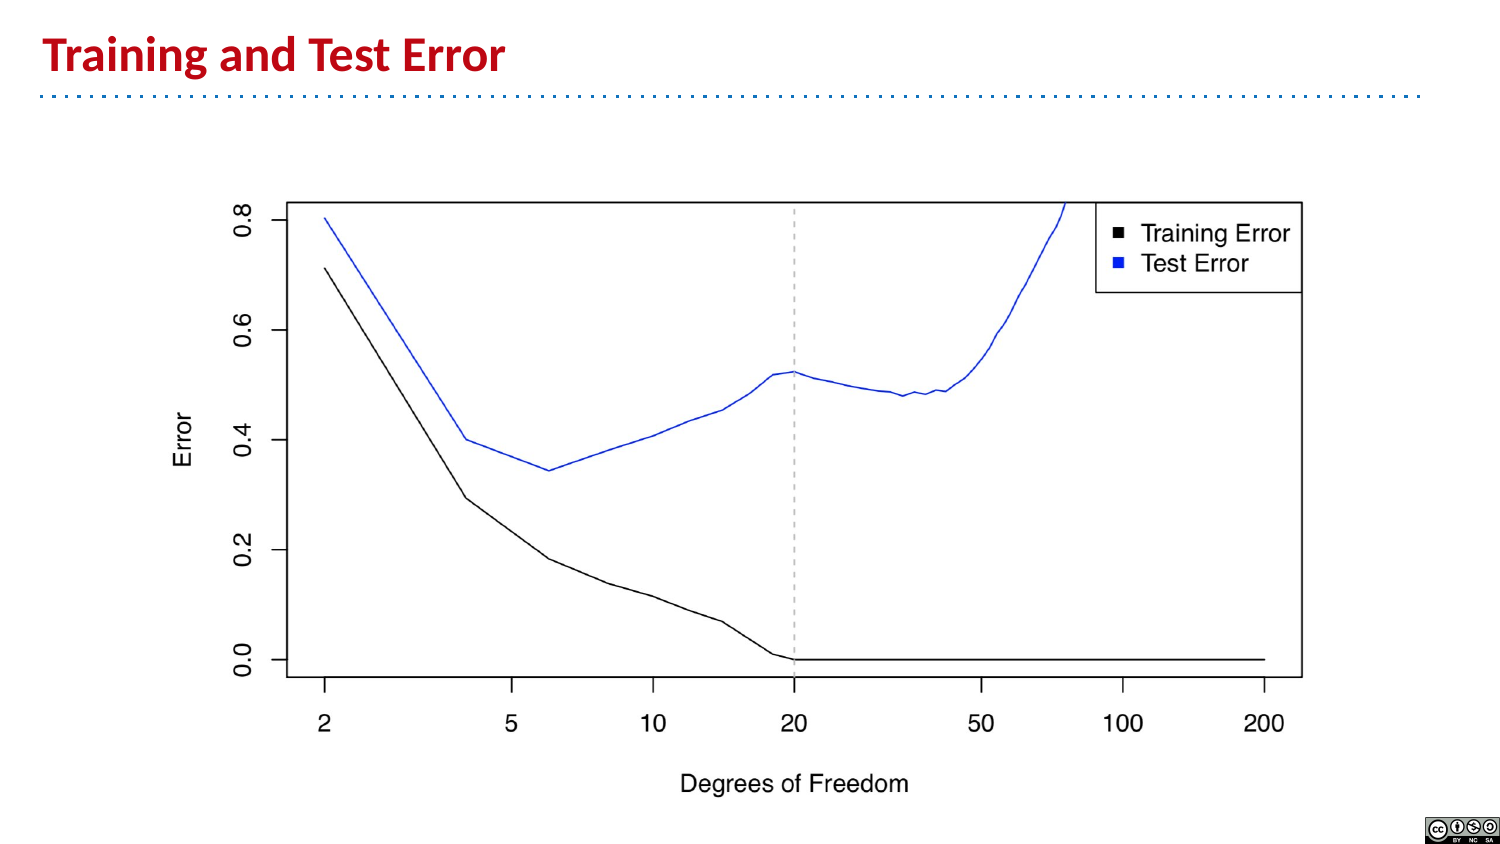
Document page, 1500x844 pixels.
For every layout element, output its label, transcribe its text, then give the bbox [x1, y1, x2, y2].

title Training and Test Error [27, 15, 1378, 97]
picture [1425, 817, 1500, 844]
picture [167, 114, 1333, 812]
